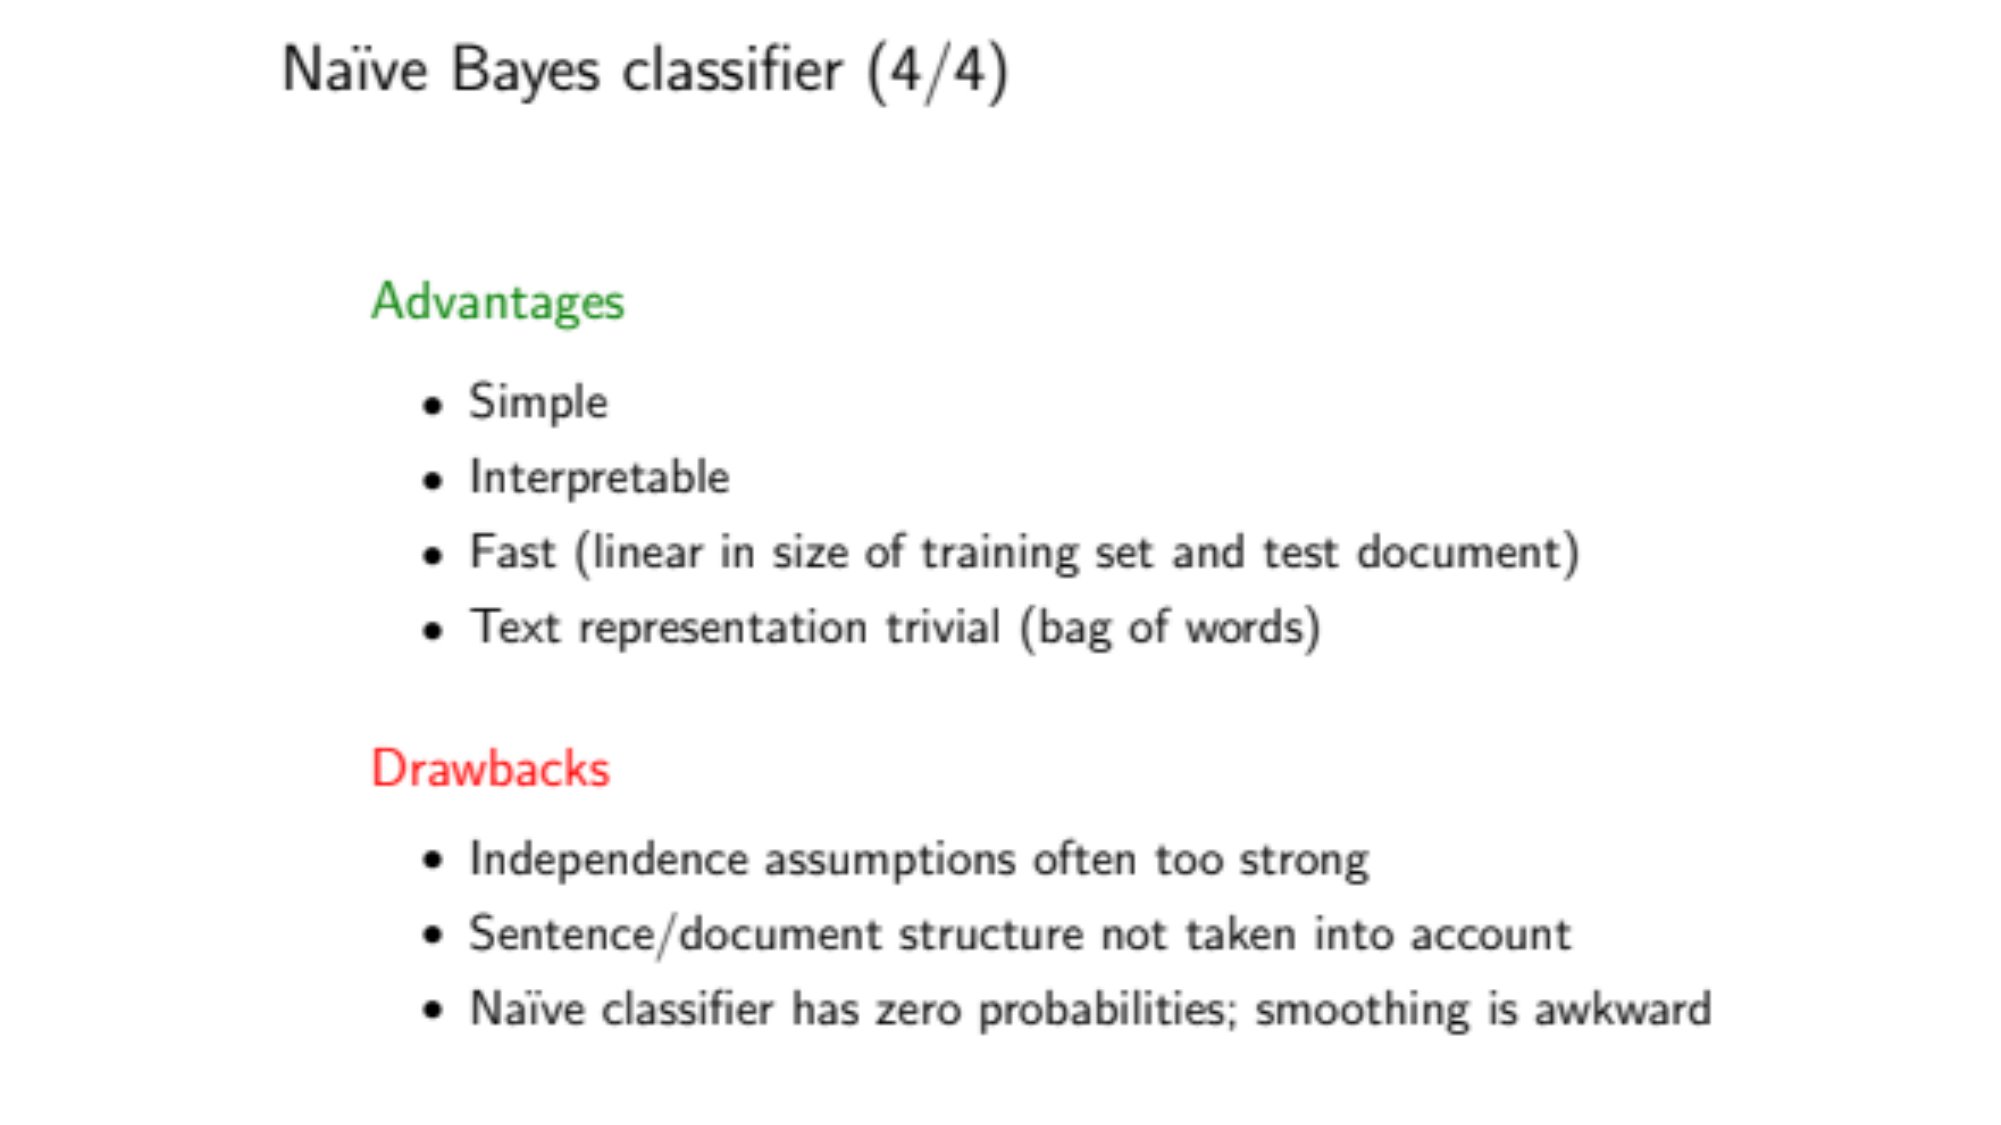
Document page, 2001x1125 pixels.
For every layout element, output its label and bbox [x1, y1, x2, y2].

list [243, 0, 1886, 1125]
